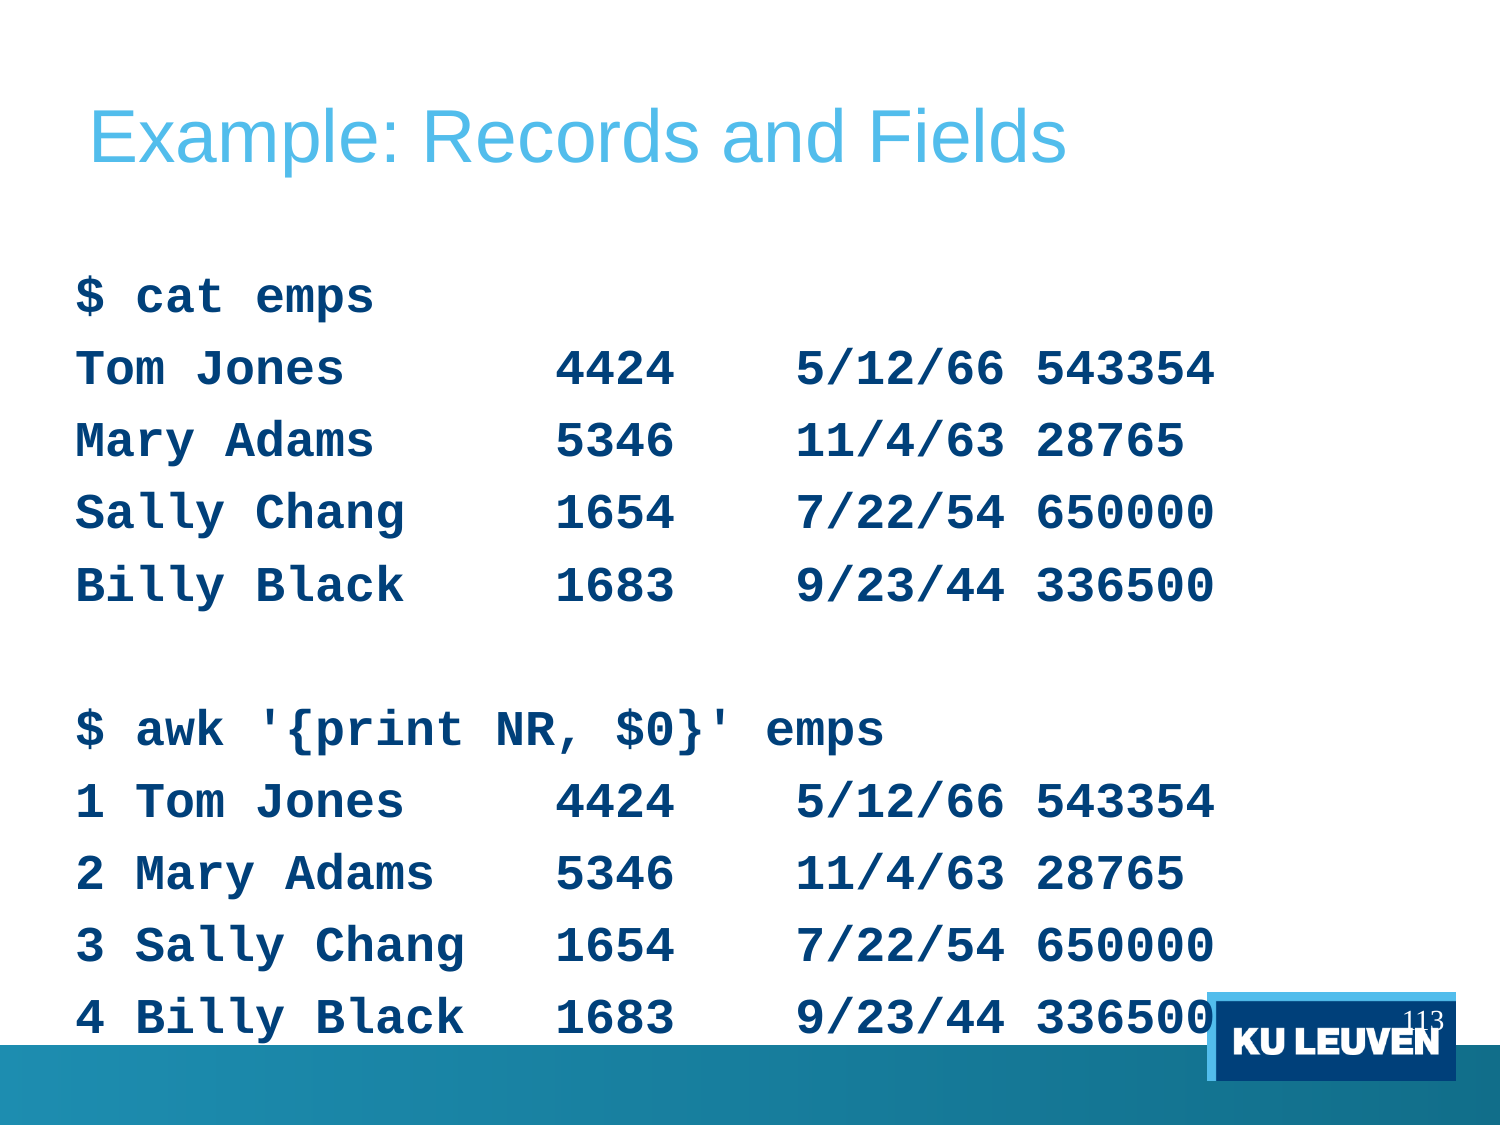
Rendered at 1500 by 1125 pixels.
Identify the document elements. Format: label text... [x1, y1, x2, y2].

picture [1207, 992, 1456, 1081]
title Example: Records and Fields [88, 29, 1456, 178]
list $ cat emps Tom Jones 4424 5/12/66 543354 Mary Adams 5346 11/4/63 28765 Sally Chang 1654 7/22/54 650000 Billy Black 1683 9/23/44 336500 $ awk '{print NR, $0}' emps 1 Tom Jones 4424 5/12/66 543354 2 Mary Adams 5346 11/4/63 28765 3 Sally Chang 1654 7/22/54 650000 4 Billy Black 1683 9/23/44 336500 [75, 262, 1300, 1062]
slide_number 113 [1346, 1000, 1500, 1049]
